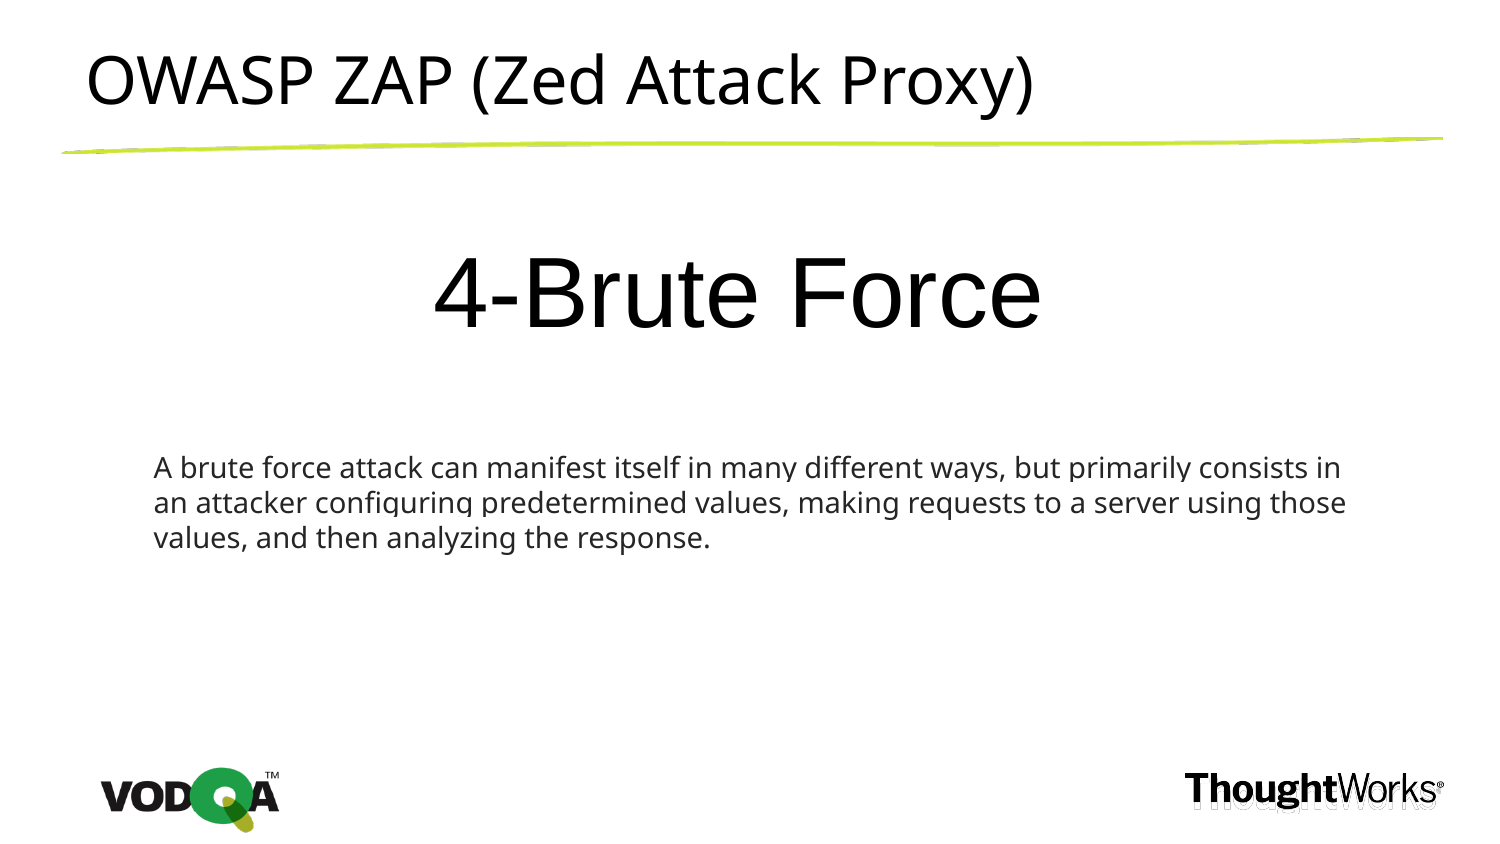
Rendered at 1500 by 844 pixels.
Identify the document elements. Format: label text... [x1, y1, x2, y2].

picture [97, 765, 304, 835]
picture [61, 137, 70, 154]
text_box OWASP ZAP (Zed Attack Proxy) [70, 35, 1500, 214]
picture [1185, 773, 1444, 814]
text_box A brute force attack can manifest itself in many different ways, but primarily consists in an attacker configuring predetermined values, making requests to a server using those values, and then analyzing the response. [138, 434, 1381, 724]
text_box 4-Brute Force [124, 213, 1354, 391]
